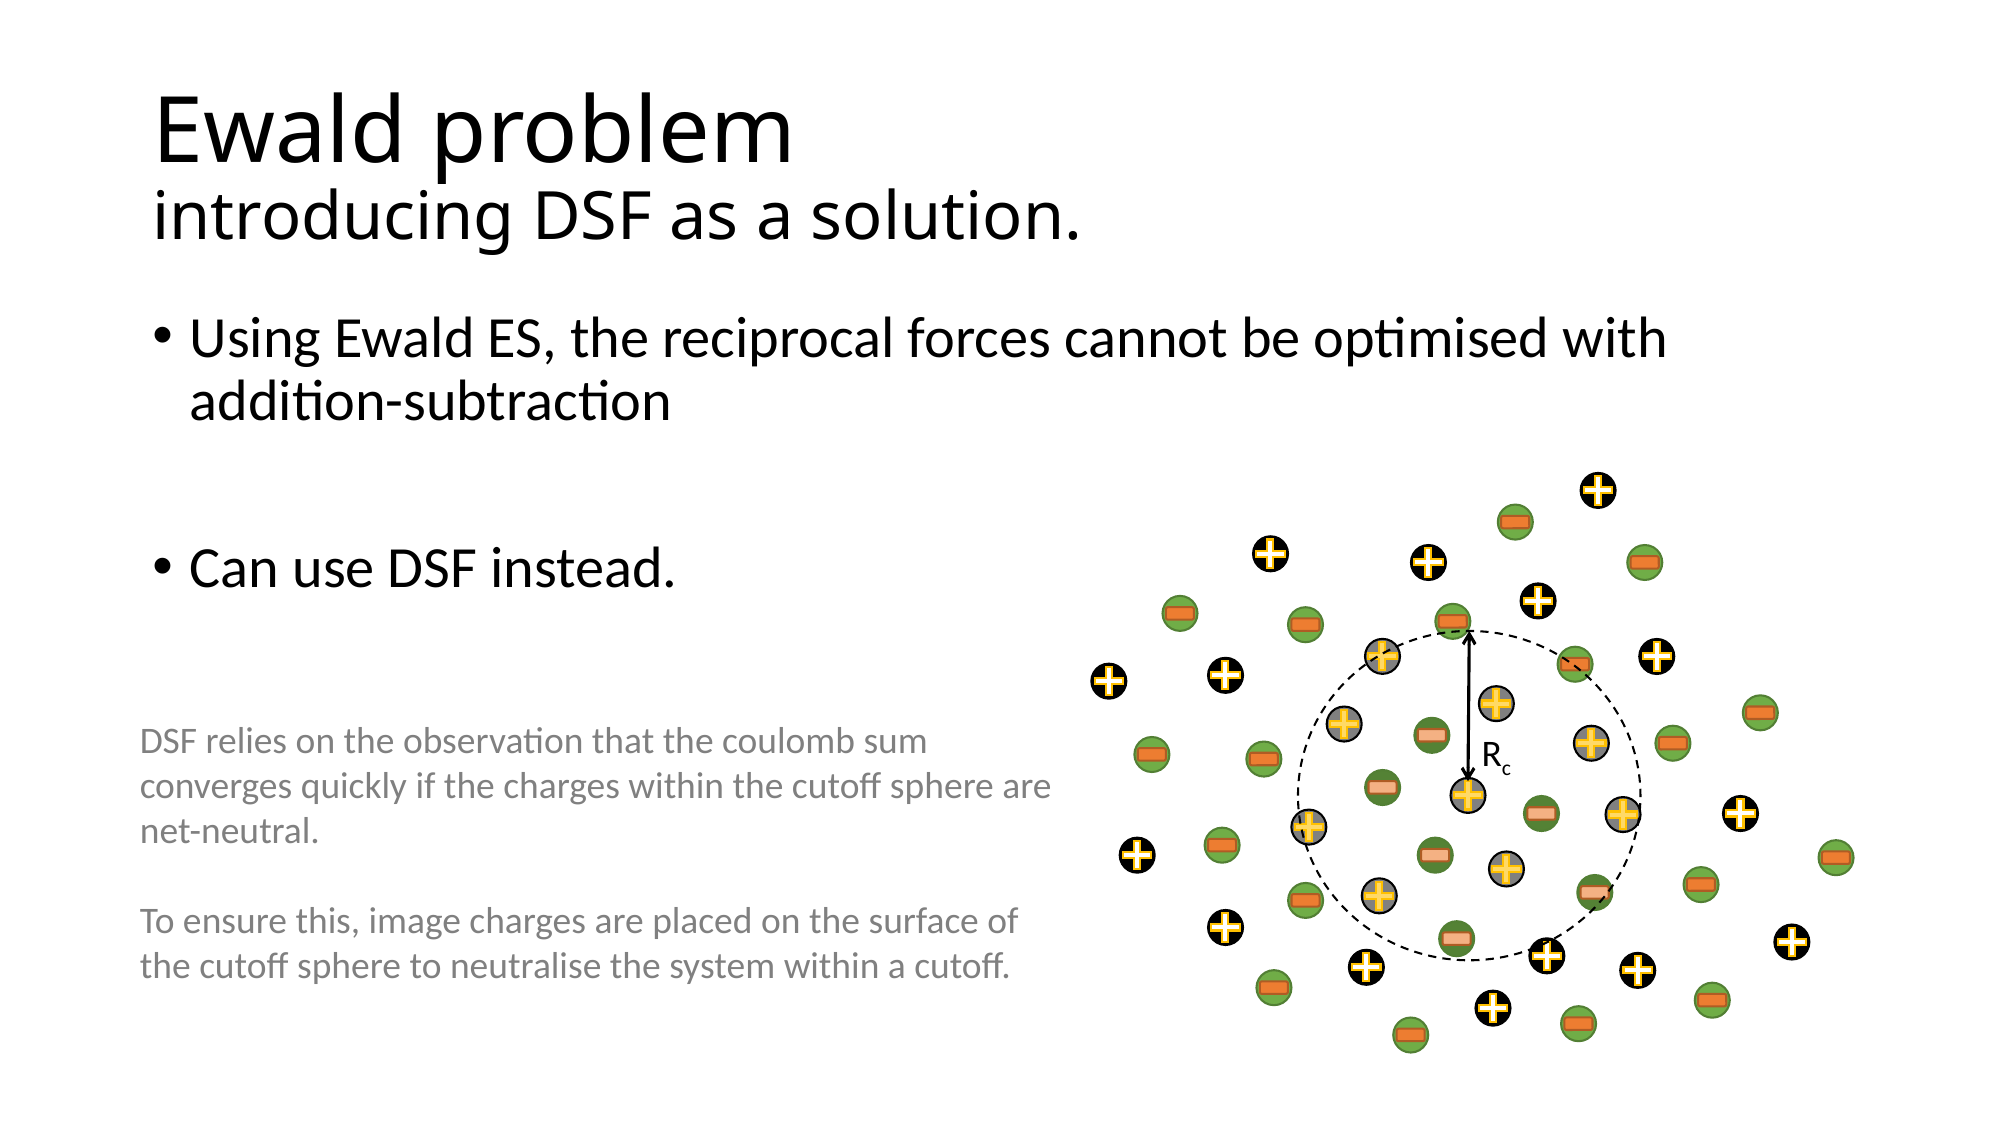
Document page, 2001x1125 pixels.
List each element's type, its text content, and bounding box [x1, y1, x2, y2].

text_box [1523, 796, 1559, 832]
text_box [1296, 629, 1642, 962]
text_box DSF relies on the observation that the coulomb sum converges quickly if the charges within the cutoff sphere are net-neutral. To ensure this, image charges are placed on the surface of the cutoff sphere to neutralise the system within a cutoff. [124, 708, 1068, 993]
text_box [1475, 990, 1511, 1026]
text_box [1655, 725, 1691, 761]
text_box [1207, 657, 1244, 693]
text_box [1288, 882, 1324, 918]
title Ewald problem introducing DSF as a solution. [137, 59, 1863, 278]
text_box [1287, 607, 1323, 643]
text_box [1348, 949, 1384, 985]
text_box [1520, 583, 1556, 619]
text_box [1291, 809, 1327, 845]
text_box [1497, 504, 1533, 540]
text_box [1573, 725, 1609, 761]
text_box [1435, 603, 1471, 639]
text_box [1207, 909, 1244, 945]
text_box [1252, 536, 1289, 572]
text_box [1326, 706, 1362, 742]
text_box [1818, 840, 1854, 876]
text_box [1256, 970, 1292, 1006]
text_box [1683, 867, 1719, 903]
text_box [1627, 544, 1663, 581]
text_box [1414, 717, 1450, 753]
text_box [1639, 638, 1675, 674]
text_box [1410, 544, 1446, 581]
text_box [1529, 938, 1565, 974]
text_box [1742, 695, 1778, 731]
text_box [1605, 797, 1641, 833]
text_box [1134, 736, 1170, 773]
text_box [1439, 921, 1475, 957]
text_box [1488, 851, 1524, 887]
list Using Ewald ES, the reciprocal forces cannot be optimised with addition-subtraction Can use DSF instead. [137, 299, 1892, 639]
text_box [1417, 837, 1453, 873]
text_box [1774, 924, 1810, 960]
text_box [1580, 472, 1616, 508]
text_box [1091, 663, 1127, 699]
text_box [1722, 796, 1758, 832]
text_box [1450, 777, 1486, 813]
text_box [1577, 874, 1613, 911]
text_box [1478, 686, 1514, 722]
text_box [1620, 952, 1656, 988]
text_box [1364, 638, 1400, 674]
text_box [1119, 837, 1155, 873]
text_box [1361, 878, 1397, 914]
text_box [1204, 827, 1240, 863]
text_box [1365, 769, 1401, 806]
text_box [1694, 982, 1730, 1018]
text_box Rc [1470, 721, 1556, 787]
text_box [1246, 741, 1282, 777]
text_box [1561, 1006, 1597, 1042]
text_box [1393, 1017, 1429, 1053]
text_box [1162, 595, 1198, 631]
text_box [1557, 646, 1593, 682]
